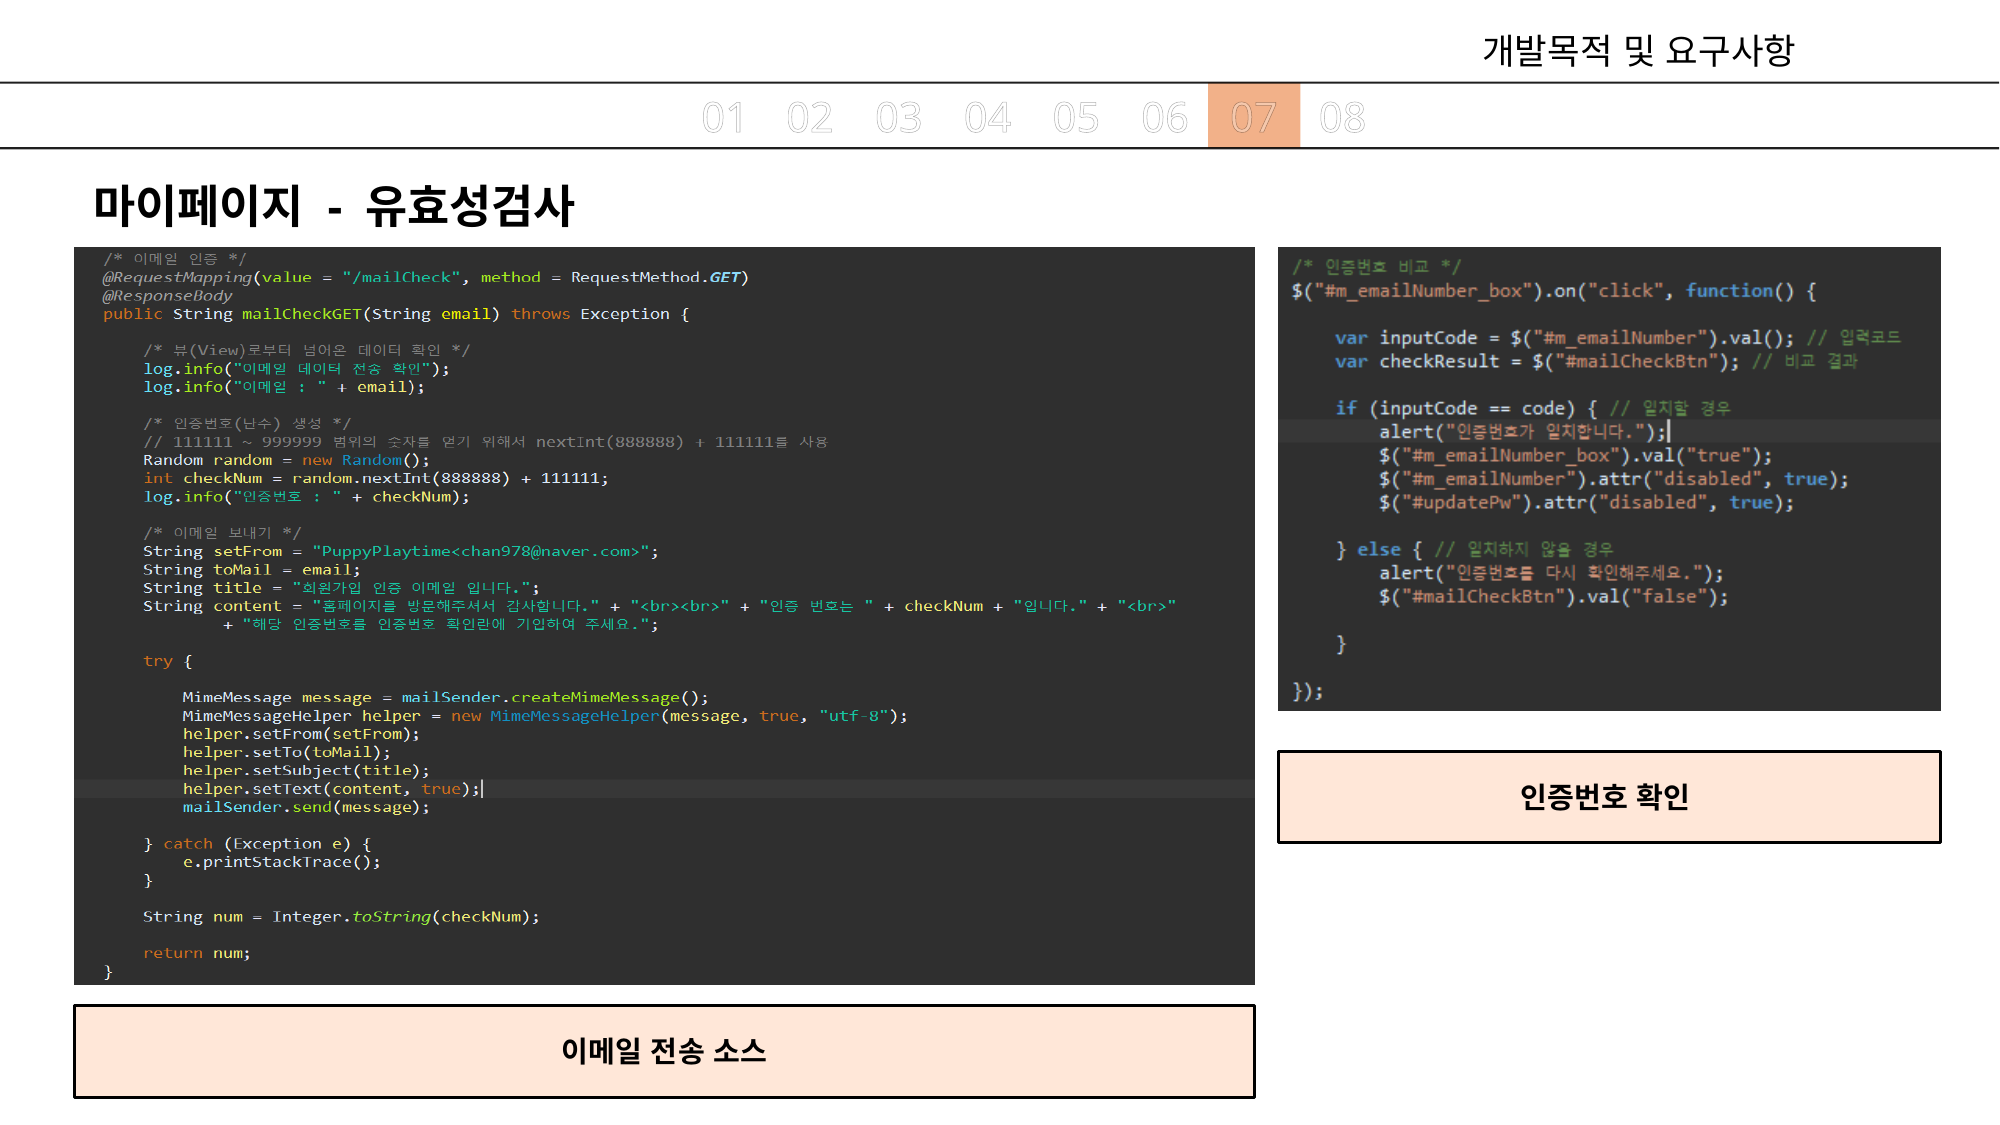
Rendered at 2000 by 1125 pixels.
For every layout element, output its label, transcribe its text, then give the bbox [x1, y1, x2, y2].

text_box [680, 93, 1394, 147]
text_box 개발목적 및 요구사항 [1407, 22, 1812, 80]
text_box 마이페이지 - 유효성검사 [78, 170, 1132, 241]
picture [1278, 247, 1942, 711]
text_box 인증번호 확인 [1277, 750, 1942, 844]
text_box 이메일 전송 소스 [73, 1004, 1256, 1099]
picture [74, 247, 1255, 985]
